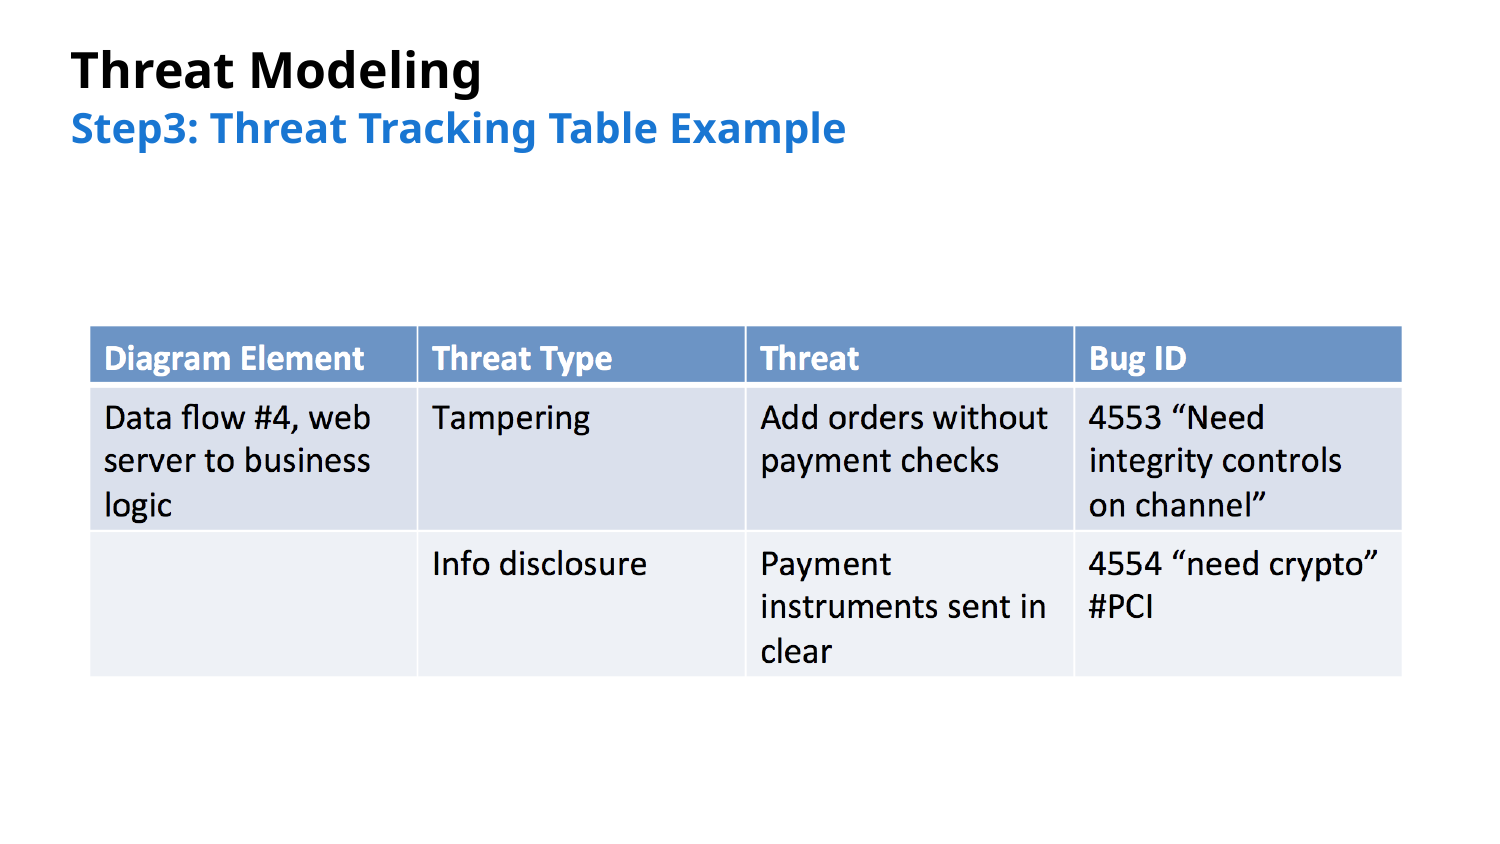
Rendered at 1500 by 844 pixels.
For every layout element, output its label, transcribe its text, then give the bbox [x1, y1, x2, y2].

picture [69, 316, 1431, 693]
text_box Threat Modeling Step3: Threat Tracking Table Example [70, 33, 854, 144]
